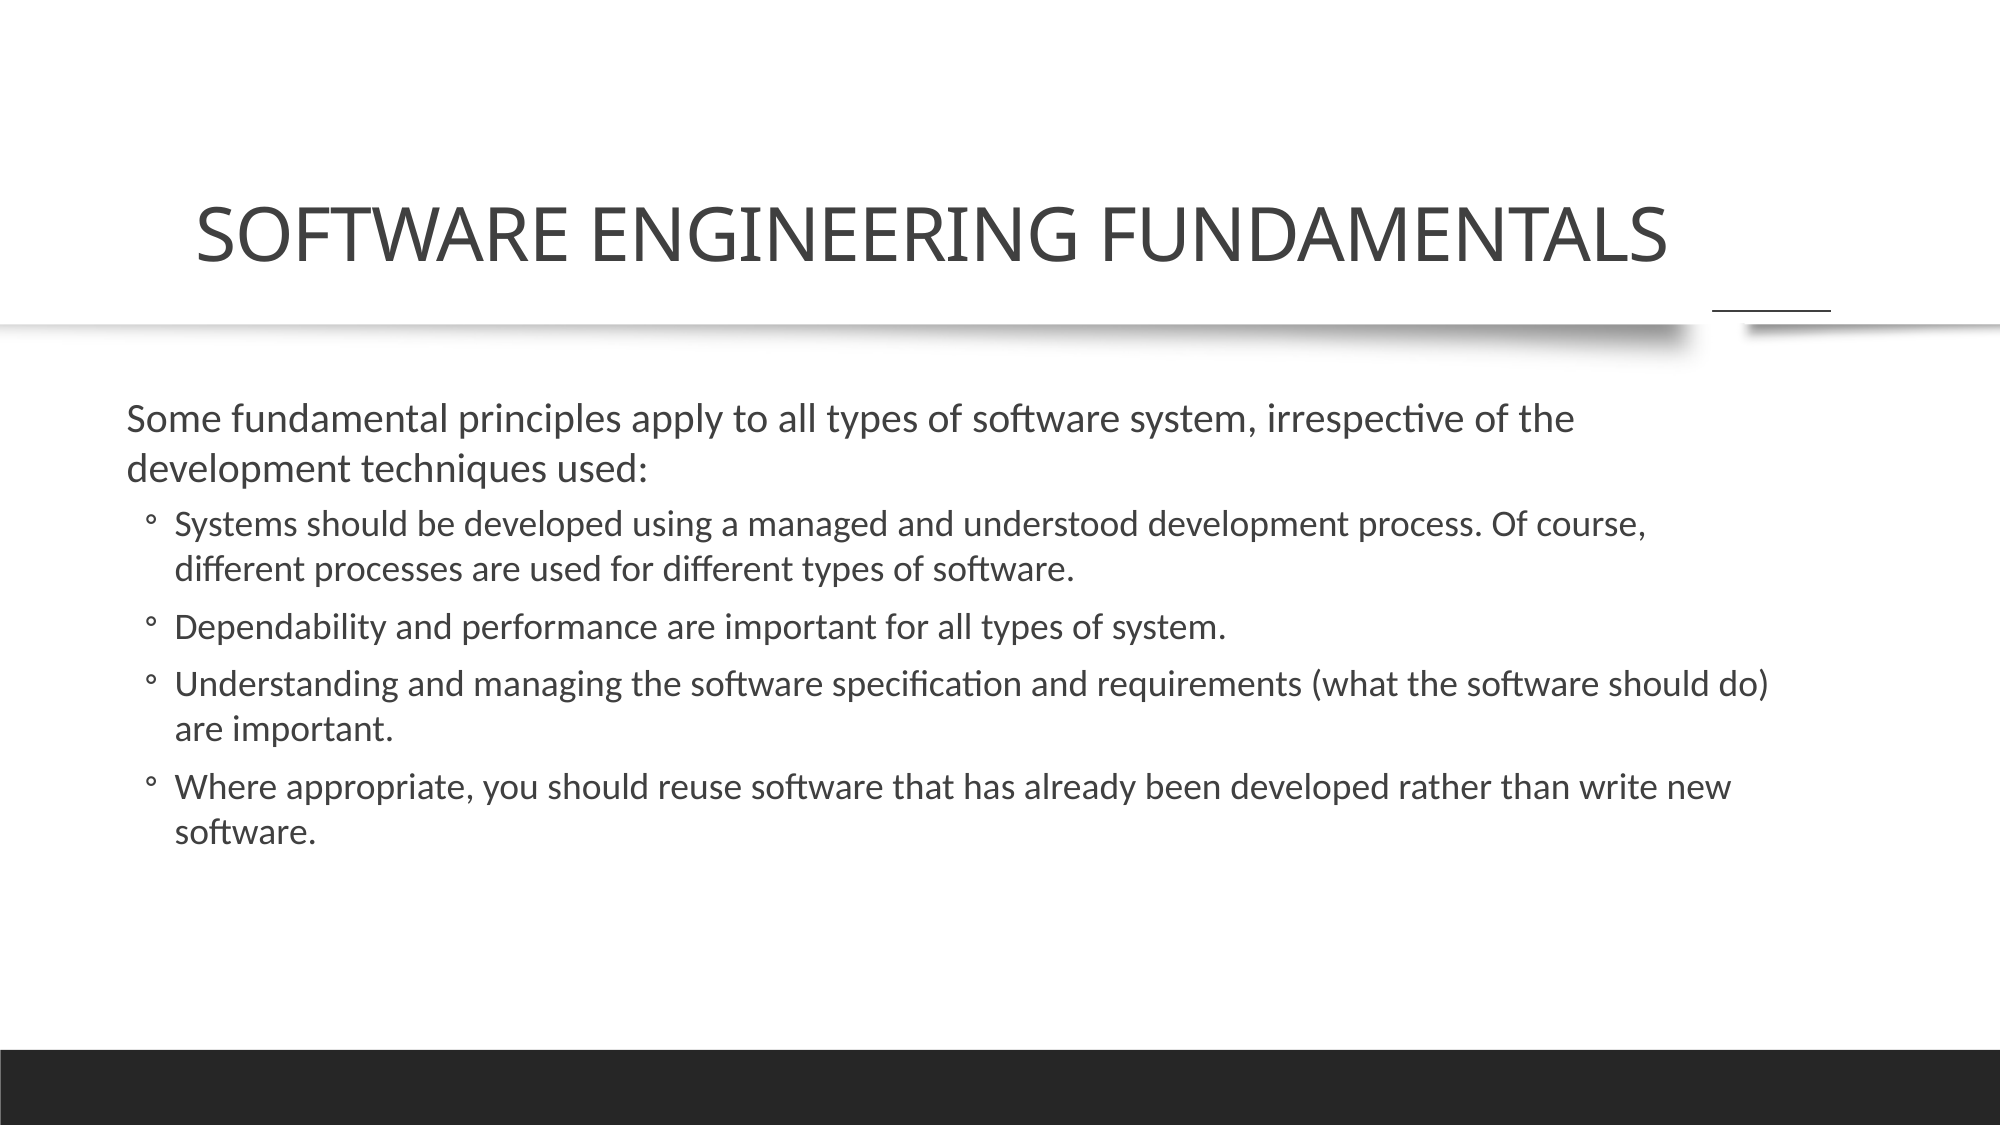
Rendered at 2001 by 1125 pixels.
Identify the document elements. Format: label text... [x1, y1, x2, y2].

title SOFTWARE ENGINEERING FUNDAMENTALS [180, 47, 1830, 285]
list Some fundamental principles apply to all types of software system, irrespective of the development techniques used: Systems should be developed using a managed and understood development process. Of course, different processes are used for different types of software. Dependability and performance are important for all types of system. Understanding and managing the software specification and requirements (what the software should do) are important. Where appropriate, you should reuse software that has already been developed rather than write new software. [111, 383, 1785, 974]
picture [0, 325, 1713, 376]
picture [1736, 323, 2000, 347]
